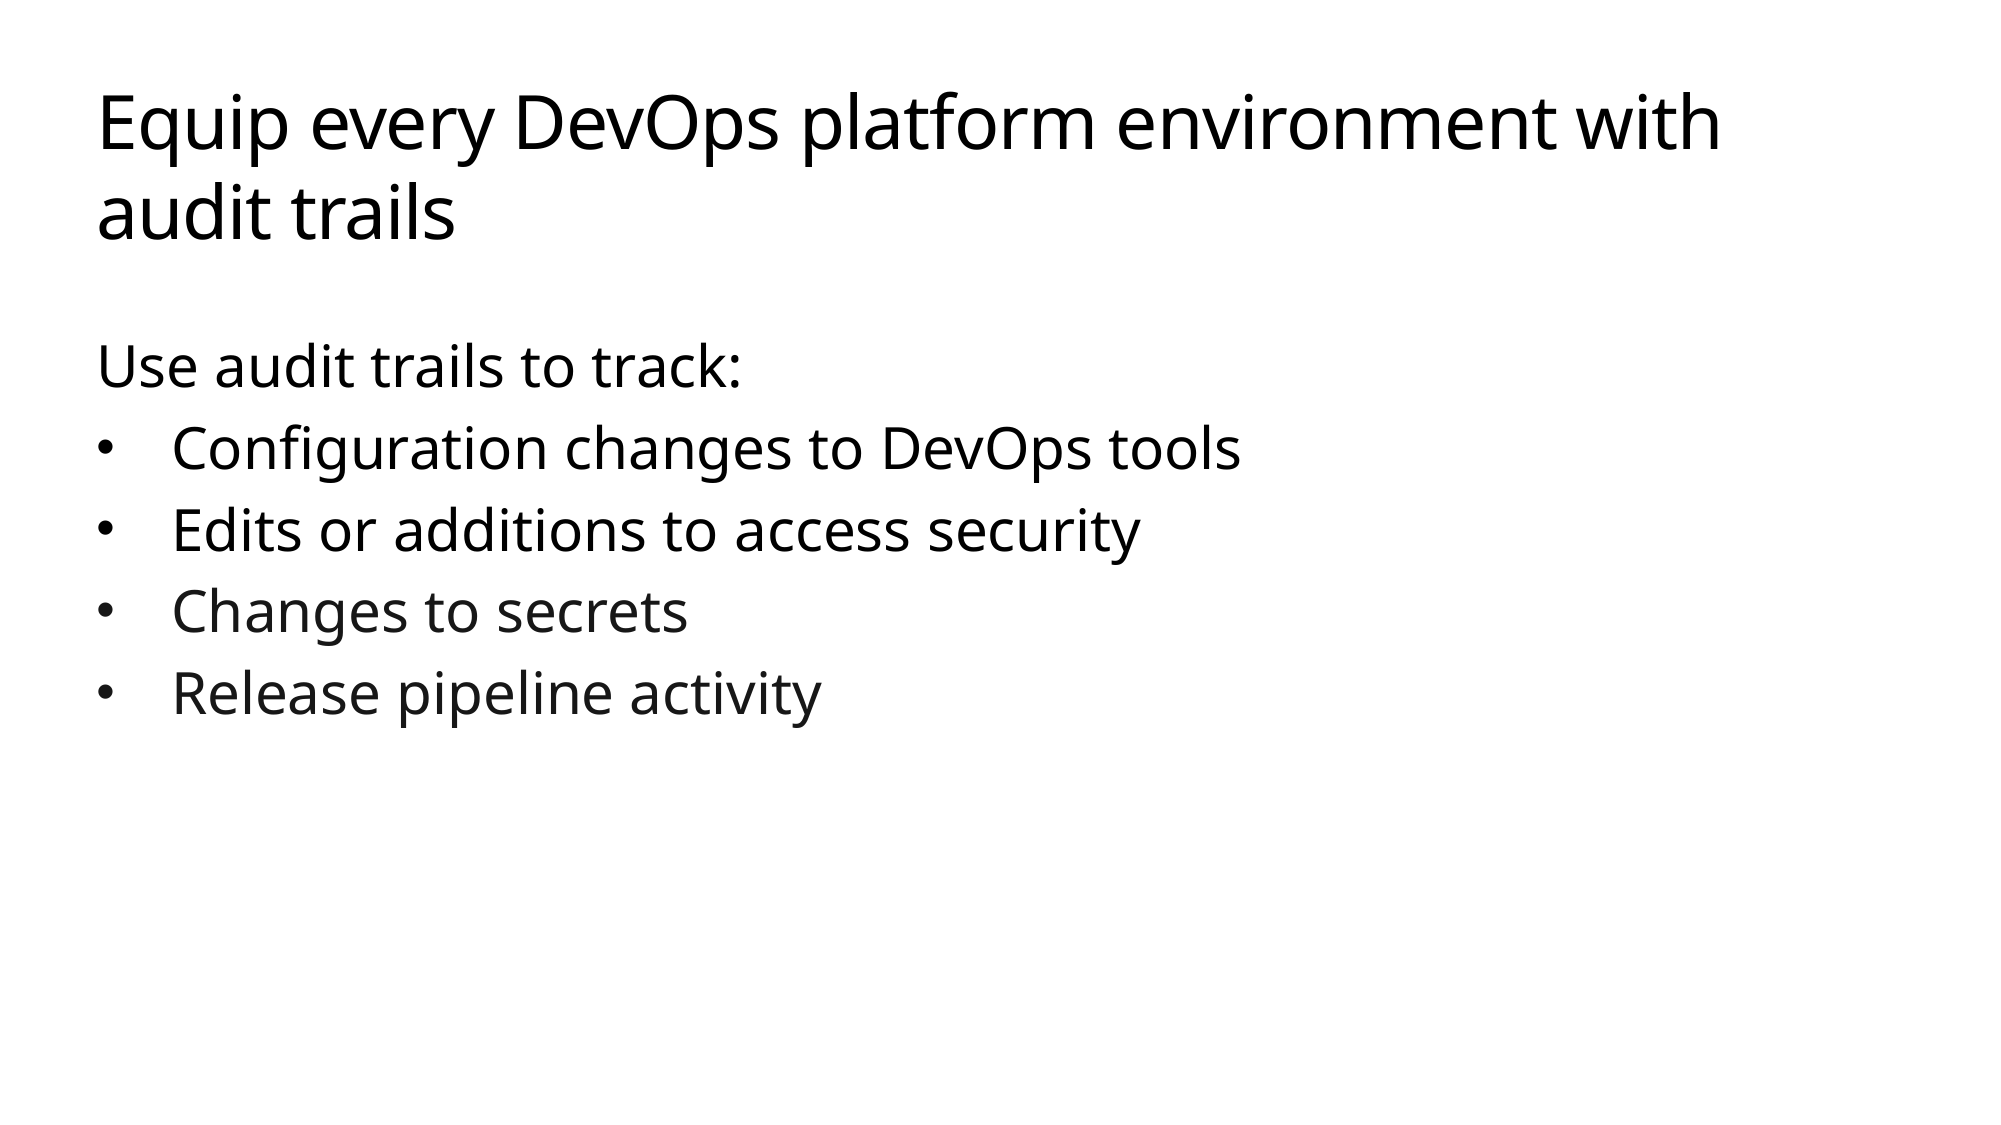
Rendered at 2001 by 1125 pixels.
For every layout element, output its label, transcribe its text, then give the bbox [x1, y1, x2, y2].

list Use audit trails to track: Configuration changes to DevOps tools Edits or additions to access security Changes to secrets Release pipeline activity [96, 329, 1904, 824]
title Equip every DevOps platform environment with audit trails [96, 75, 1904, 278]
